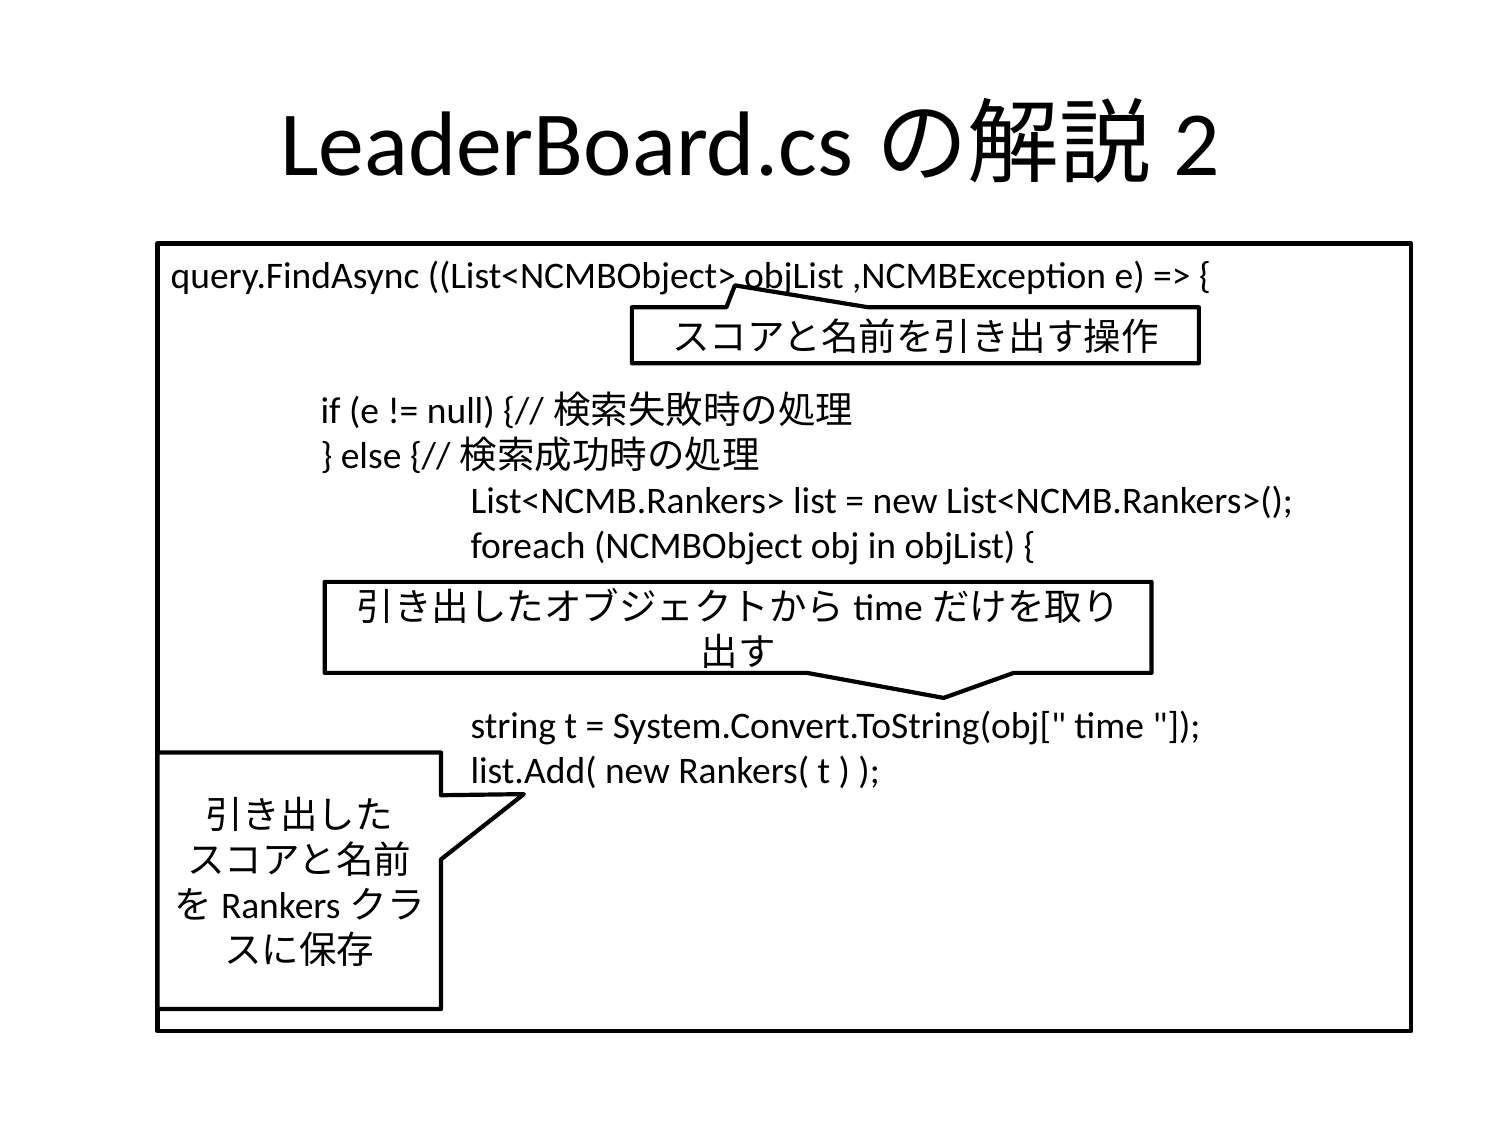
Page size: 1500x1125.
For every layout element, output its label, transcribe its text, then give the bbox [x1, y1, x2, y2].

text_box スコアと名前を引き出す操作 [629, 283, 1201, 366]
text_box query.FindAsync ((List<NCMBObject> objList ,NCMBException e) => { if (e != null) {//検索失敗時の処理 } else {//検索成功時の処理 List<NCMB.Rankers> list = new List<NCMB.Rankers>(); foreach (NCMBObject obj in objList) { string t = System.Convert.ToString(obj[" time "]); list.Add( new Rankers( t ) ); ----以下省略---- [155, 243, 1412, 844]
title LeaderBoard.csの解説2 [75, 45, 1425, 233]
text_box [155, 241, 1413, 1033]
text_box 引き出したオブジェクトからtimeだけを取り出す [322, 579, 1154, 700]
text_box 引き出した スコアと名前をRankersクラスに保存 [155, 750, 526, 1012]
